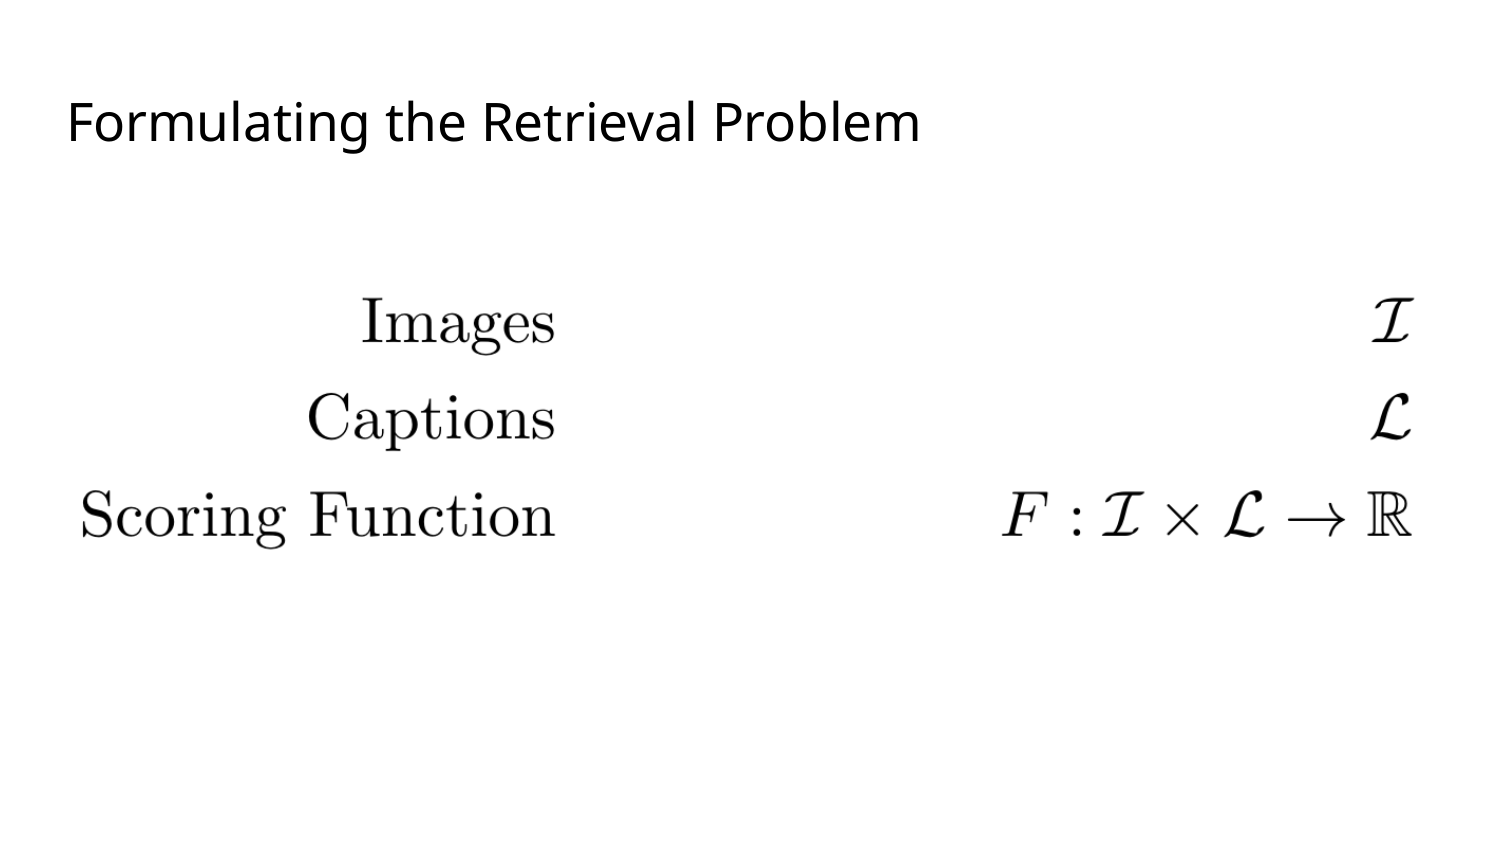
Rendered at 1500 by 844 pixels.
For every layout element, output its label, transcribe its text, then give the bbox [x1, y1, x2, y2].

picture [24, 250, 1476, 594]
title Formulating the Retrieval Problem [51, 72, 1449, 167]
